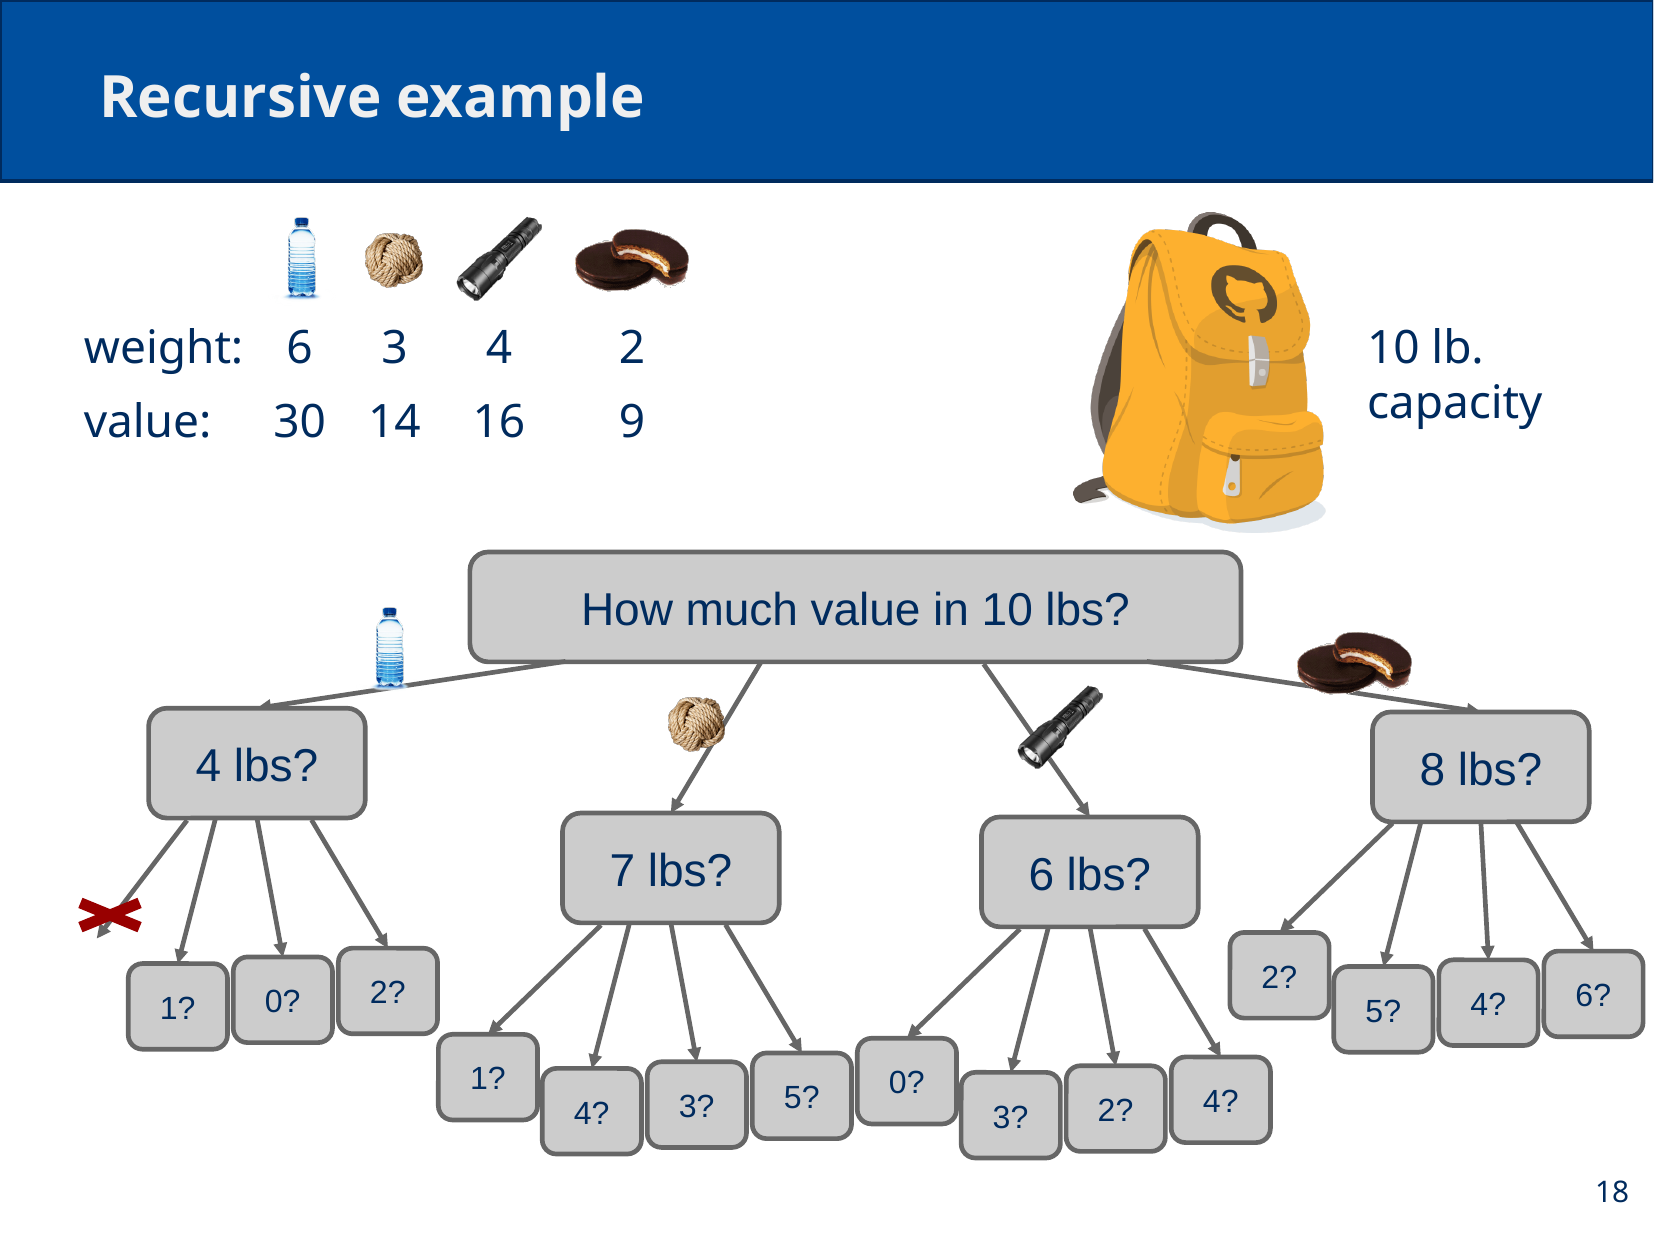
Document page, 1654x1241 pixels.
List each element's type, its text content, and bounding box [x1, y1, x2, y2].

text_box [1146, 615, 1482, 713]
text_box 1? [438, 1081, 538, 1120]
text_box 5? [752, 1081, 852, 1139]
text_box [78, 897, 91, 914]
text_box 4? [542, 1081, 642, 1155]
title Recursive example [82, 36, 1571, 146]
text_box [1072, 212, 1582, 533]
text_box 4 lbs? [148, 708, 366, 816]
text_box 8 lbs? [1372, 711, 1590, 816]
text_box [245, 212, 354, 458]
text_box How much value in 10 lbs? [469, 551, 1242, 662]
text_box 3? [961, 1081, 1061, 1159]
text_box 2? [1066, 1081, 1166, 1152]
text_box 4? [1171, 1081, 1271, 1143]
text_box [667, 662, 761, 814]
text_box 3? [647, 1081, 747, 1148]
text_box [78, 916, 91, 933]
text_box 0? [857, 1081, 957, 1124]
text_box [444, 212, 554, 458]
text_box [256, 602, 566, 709]
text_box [340, 232, 439, 458]
text_box 6? [1598, 951, 1644, 1037]
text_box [96, 817, 1594, 1073]
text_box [983, 663, 1108, 816]
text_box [67, 307, 240, 458]
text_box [574, 212, 690, 458]
slide_number 18 [1546, 1145, 1647, 1241]
